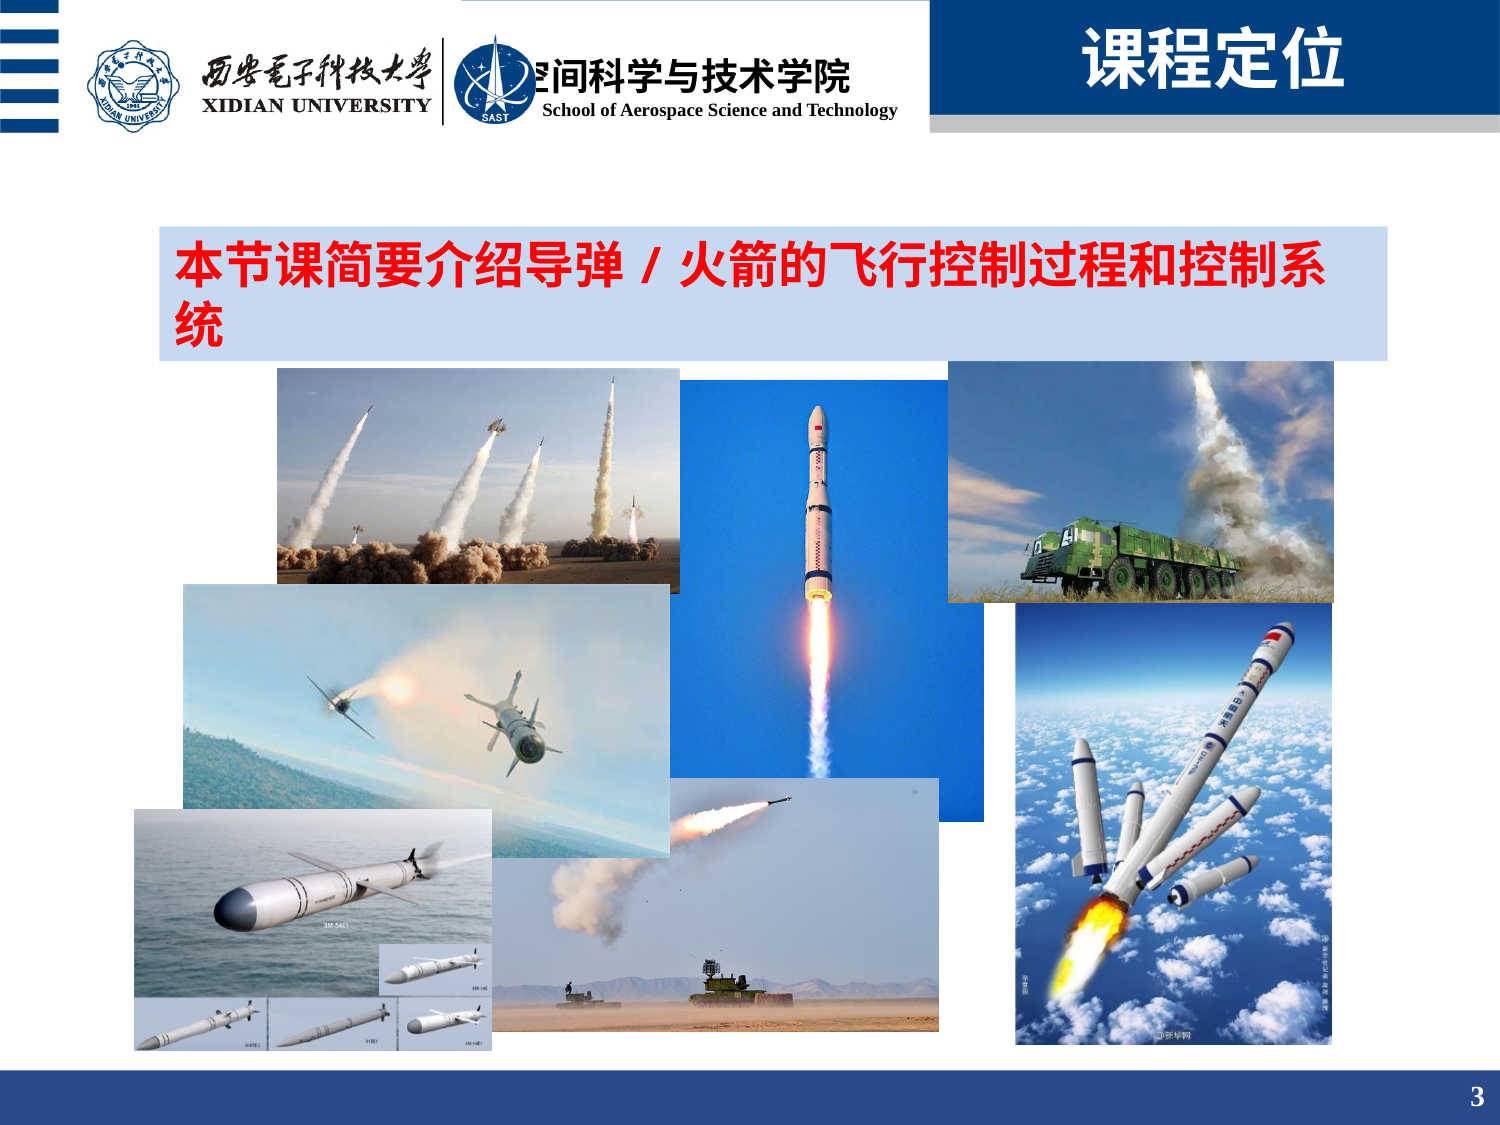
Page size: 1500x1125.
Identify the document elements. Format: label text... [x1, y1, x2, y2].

picture [0, 0, 1500, 1070]
text_box 课程定位 [927, 0, 1500, 114]
text_box 本节课简要介绍导弹/火箭的飞行控制过程和控制系统 [159, 226, 1388, 362]
